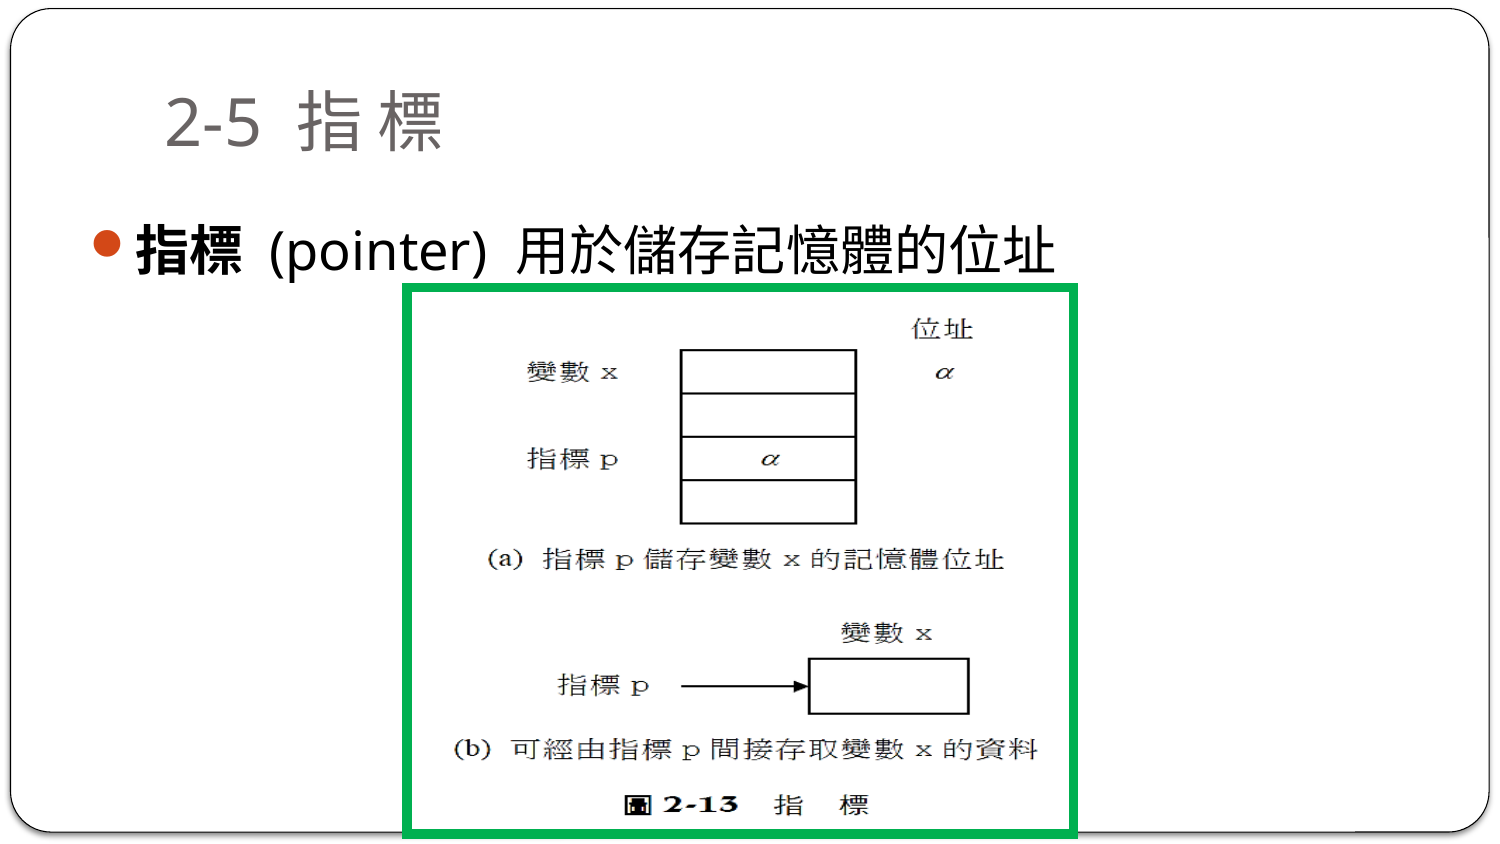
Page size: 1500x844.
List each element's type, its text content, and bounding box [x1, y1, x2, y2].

title 2-5 指 標 [150, 33, 1425, 175]
list 指標 (pointer) 用於儲存記憶體的位址 [75, 209, 1425, 767]
picture [411, 291, 1070, 830]
